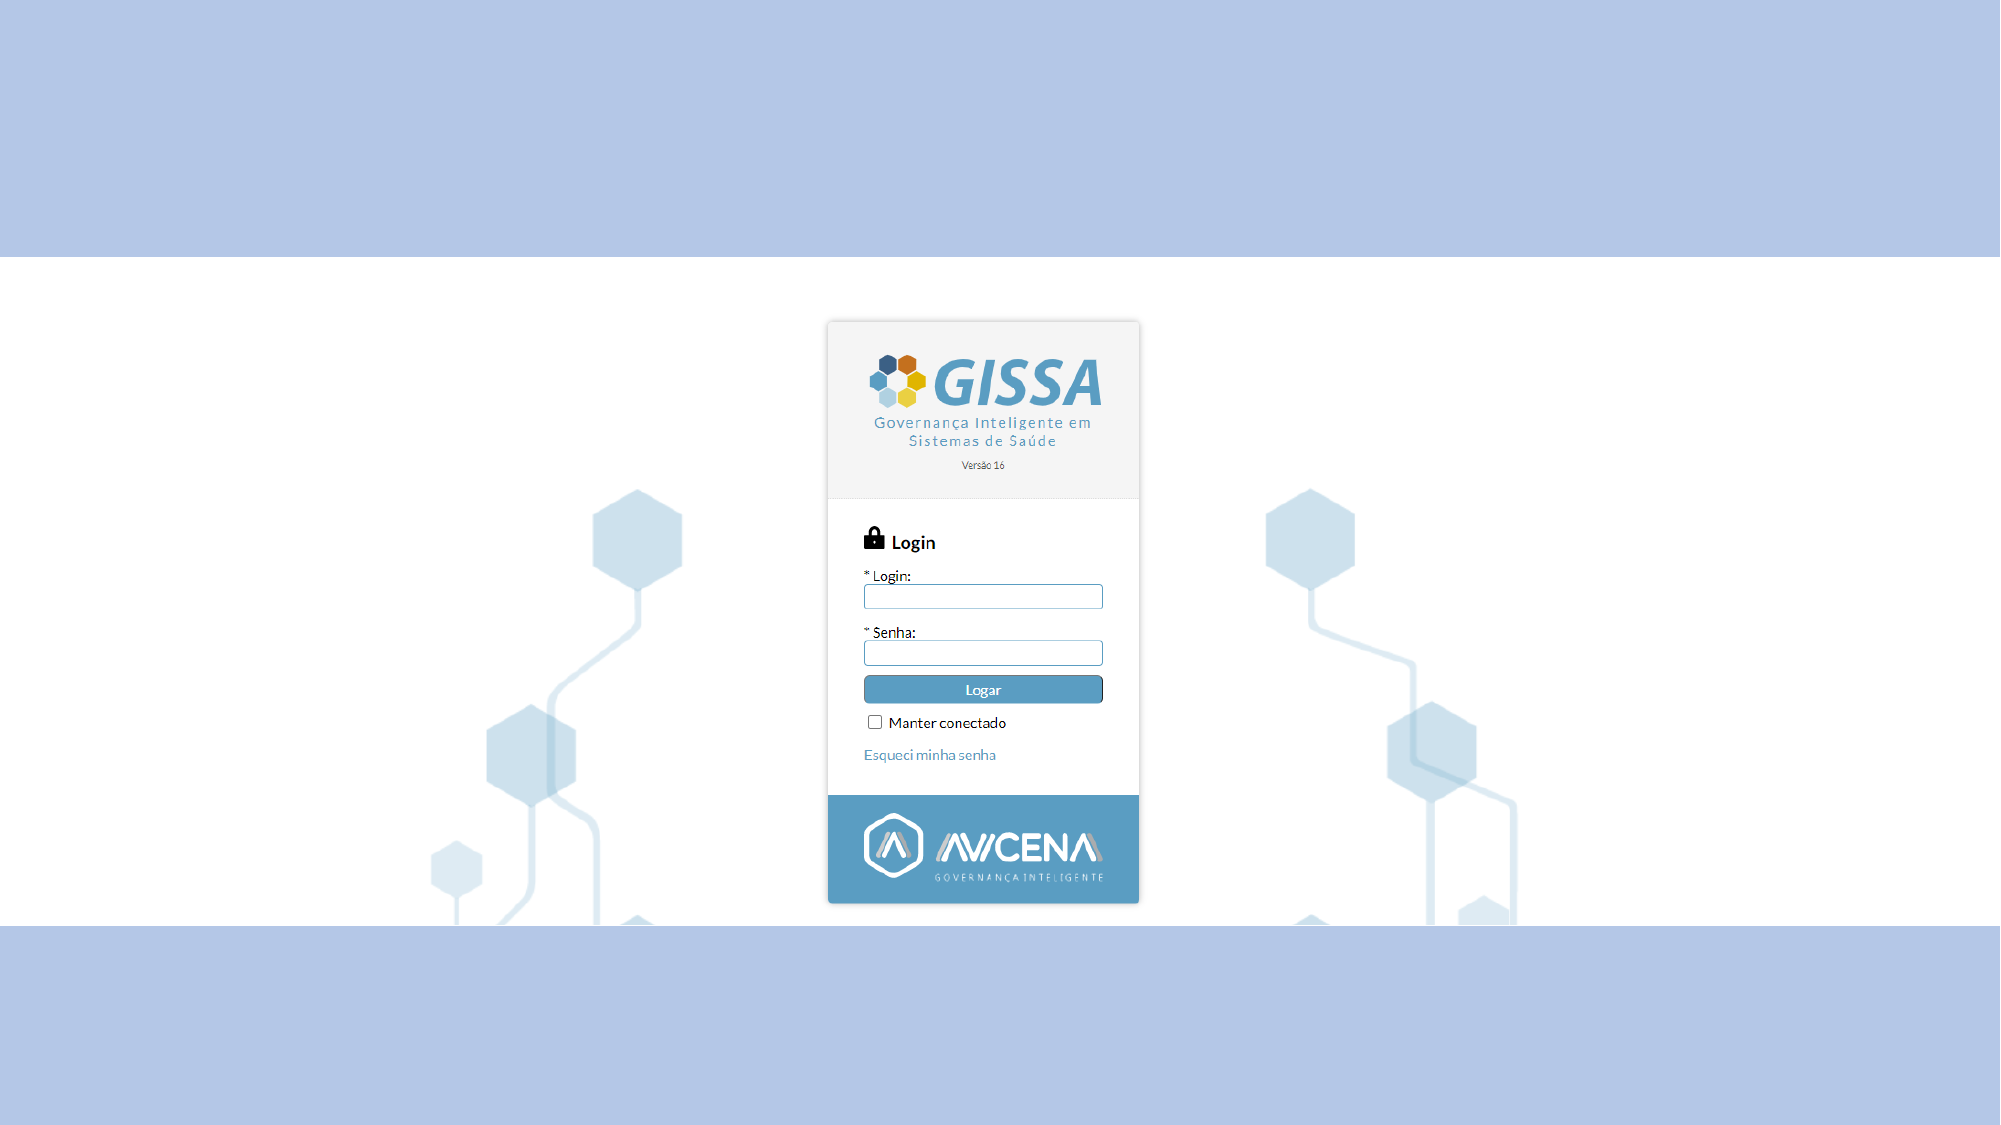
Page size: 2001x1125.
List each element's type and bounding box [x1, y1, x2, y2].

text_box [0, 257, 2000, 926]
picture [334, 261, 1710, 926]
